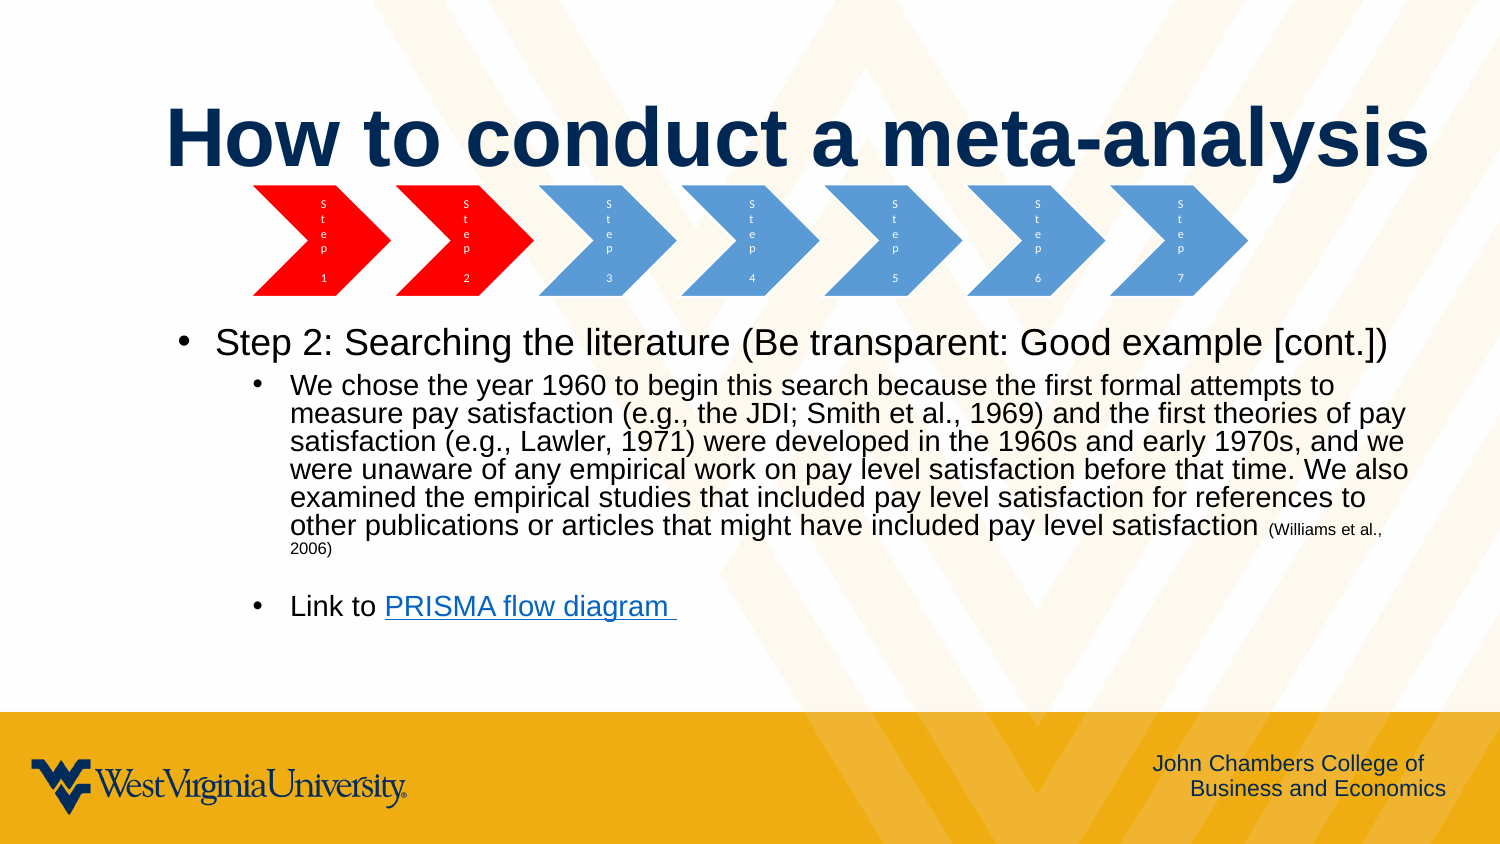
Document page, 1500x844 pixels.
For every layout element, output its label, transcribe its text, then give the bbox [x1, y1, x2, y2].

picture [0, 0, 1500, 844]
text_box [249, 184, 1250, 297]
text_box John Chambers College of Business and Economics [1137, 709, 1500, 844]
text_box How to conduct a meta-analysis [149, 68, 1500, 210]
text_box Step 2: Searching the literature (Be transparent: Good example [cont.]) We chose the year 1960 to begin this search because the first formal attempts to measure pay satisfaction (e.g., the JDI; Smith et al., 1969) and the first theories of pay satisfaction (e.g., Lawler, 1971) were developed in the 1960s and early 1970s, and we were unaware of any empirical work on pay level satisfaction before that time. We also examined the empirical studies that included pay level satisfaction for references to other publications or articles that might have included pay level satisfaction (Williams et al., 2006) Link to PRISMA flow diagram [162, 221, 1438, 697]
